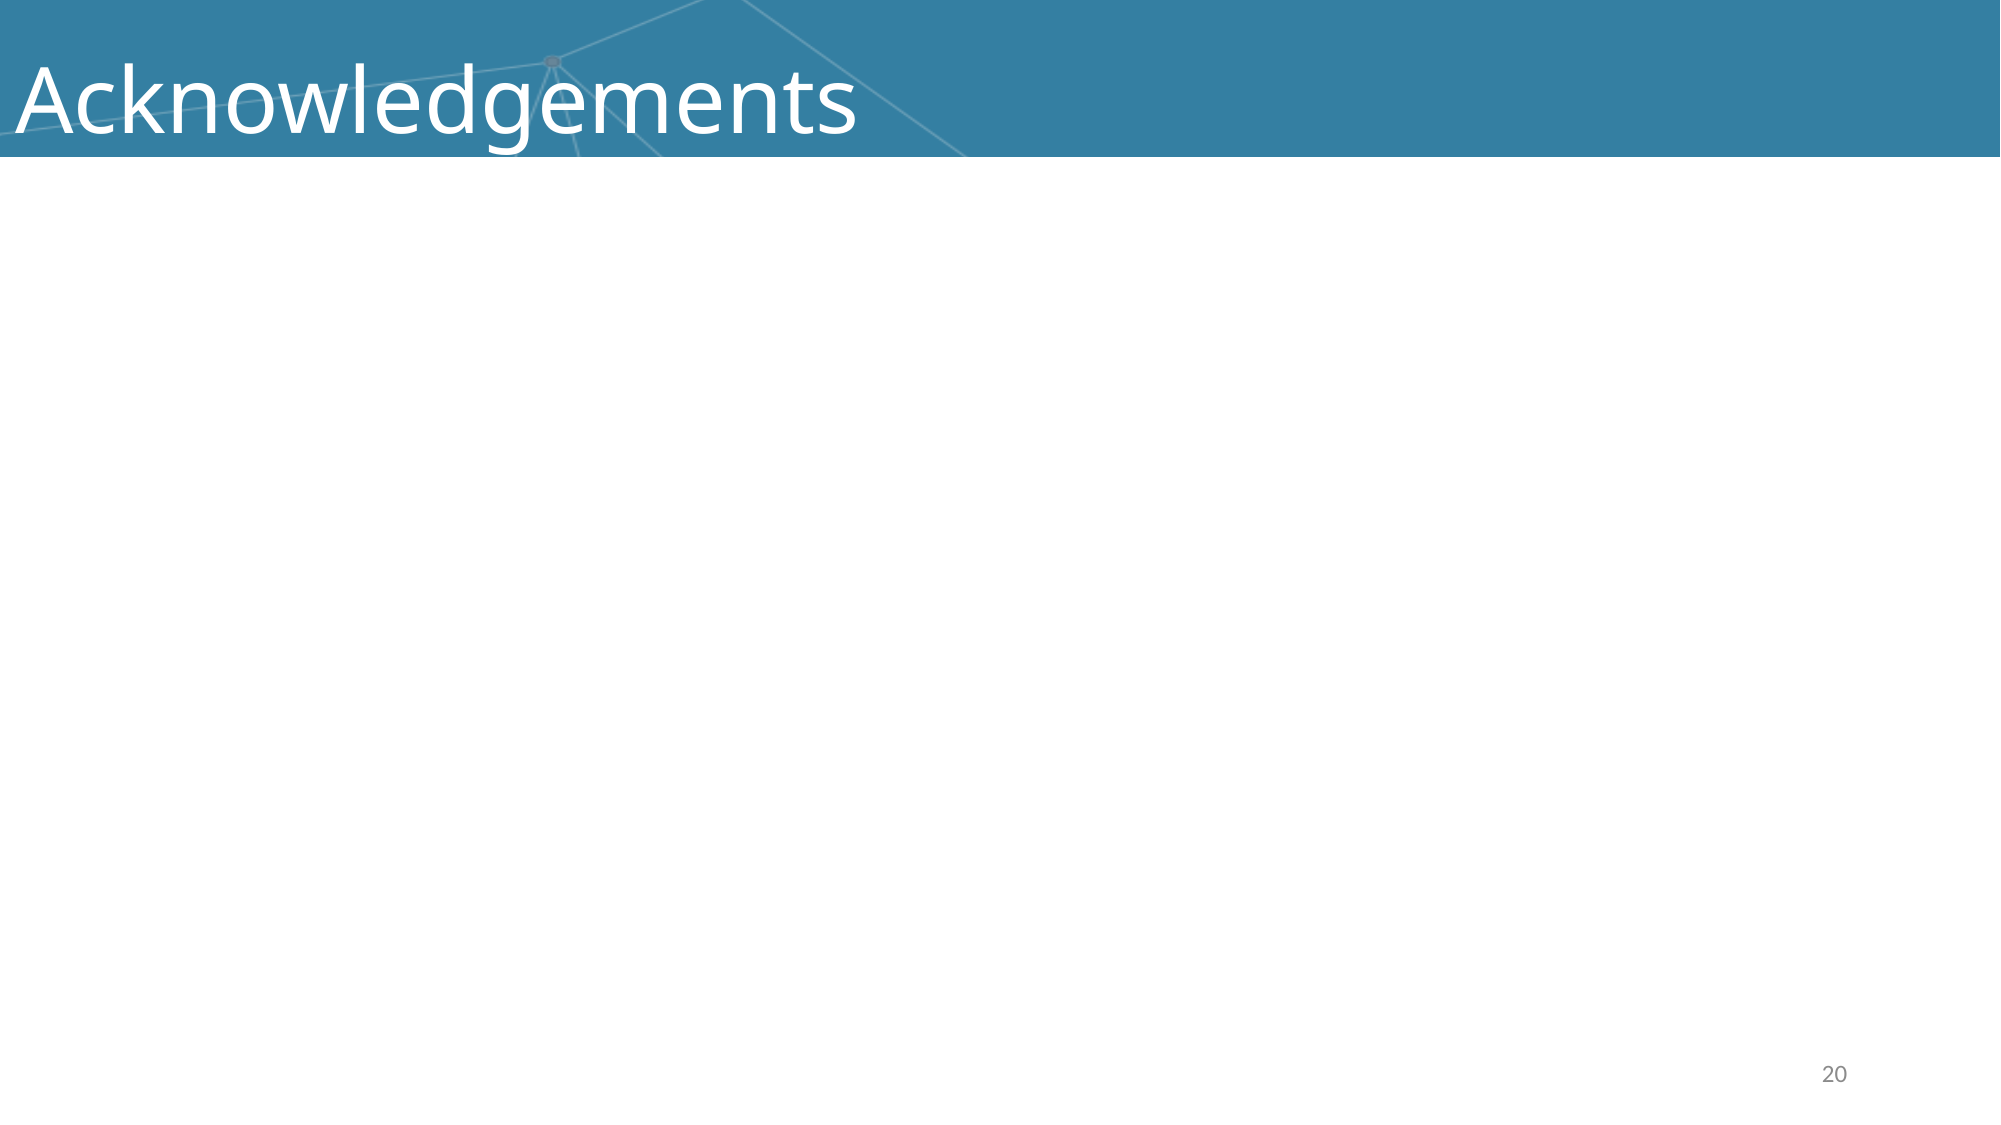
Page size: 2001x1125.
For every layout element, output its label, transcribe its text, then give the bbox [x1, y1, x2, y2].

title Acknowledgements [0, 22, 1725, 154]
slide_number 20 [1412, 1042, 1863, 1103]
